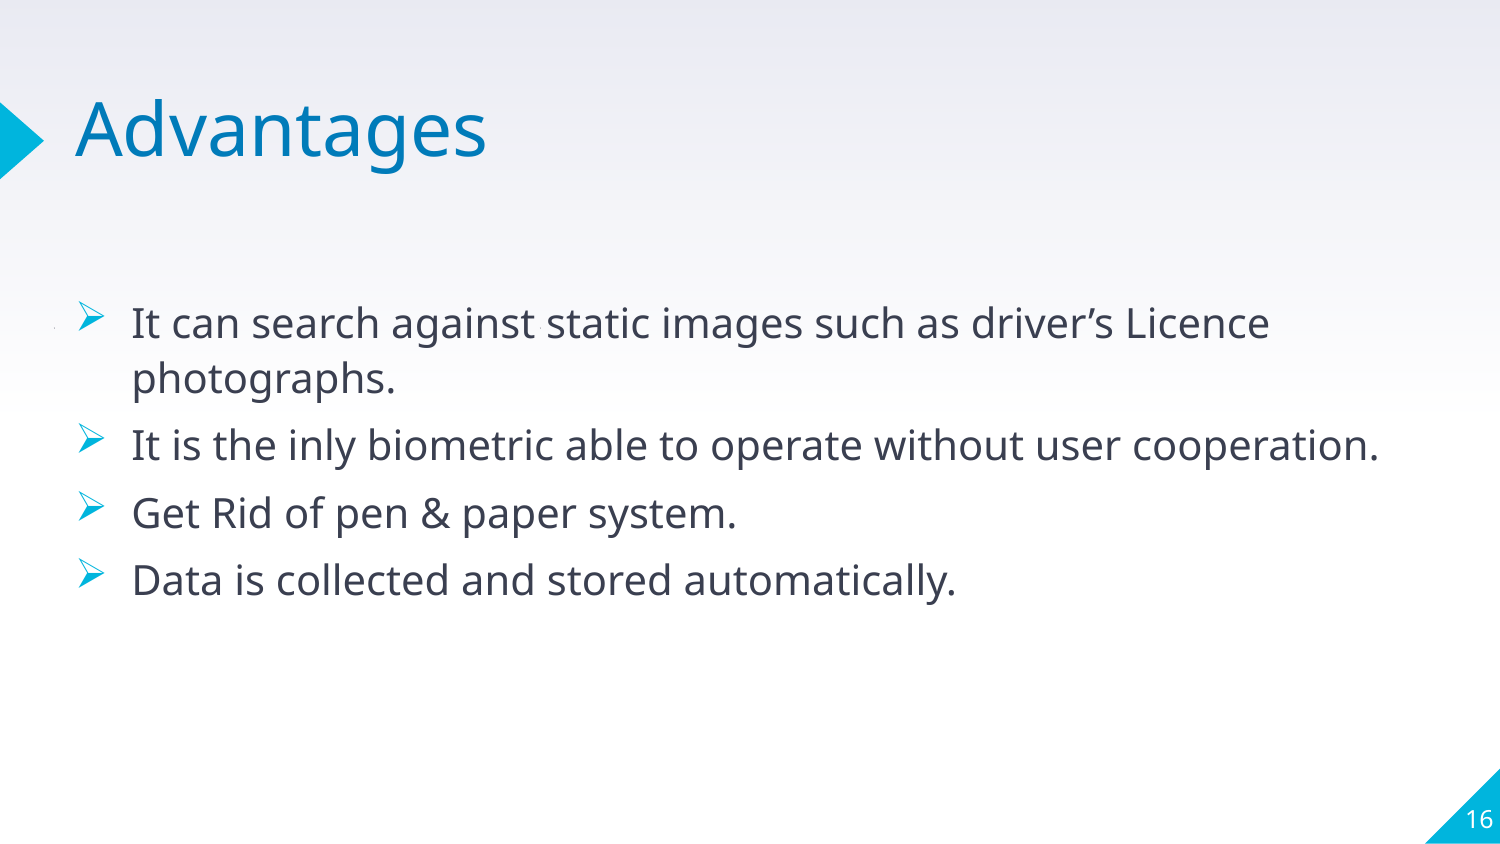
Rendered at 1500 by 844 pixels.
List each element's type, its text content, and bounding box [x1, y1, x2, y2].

list It can search against static images such as driver’s Licence photographs. It is the inly biometric able to operate without user cooperation. Get Rid of pen & paper system. Data is collected and stored automatically. [75, 229, 1425, 767]
slide_number 16 [1418, 760, 1494, 838]
list 1 [54, 327, 75, 335]
title Advantages [75, 99, 1001, 214]
